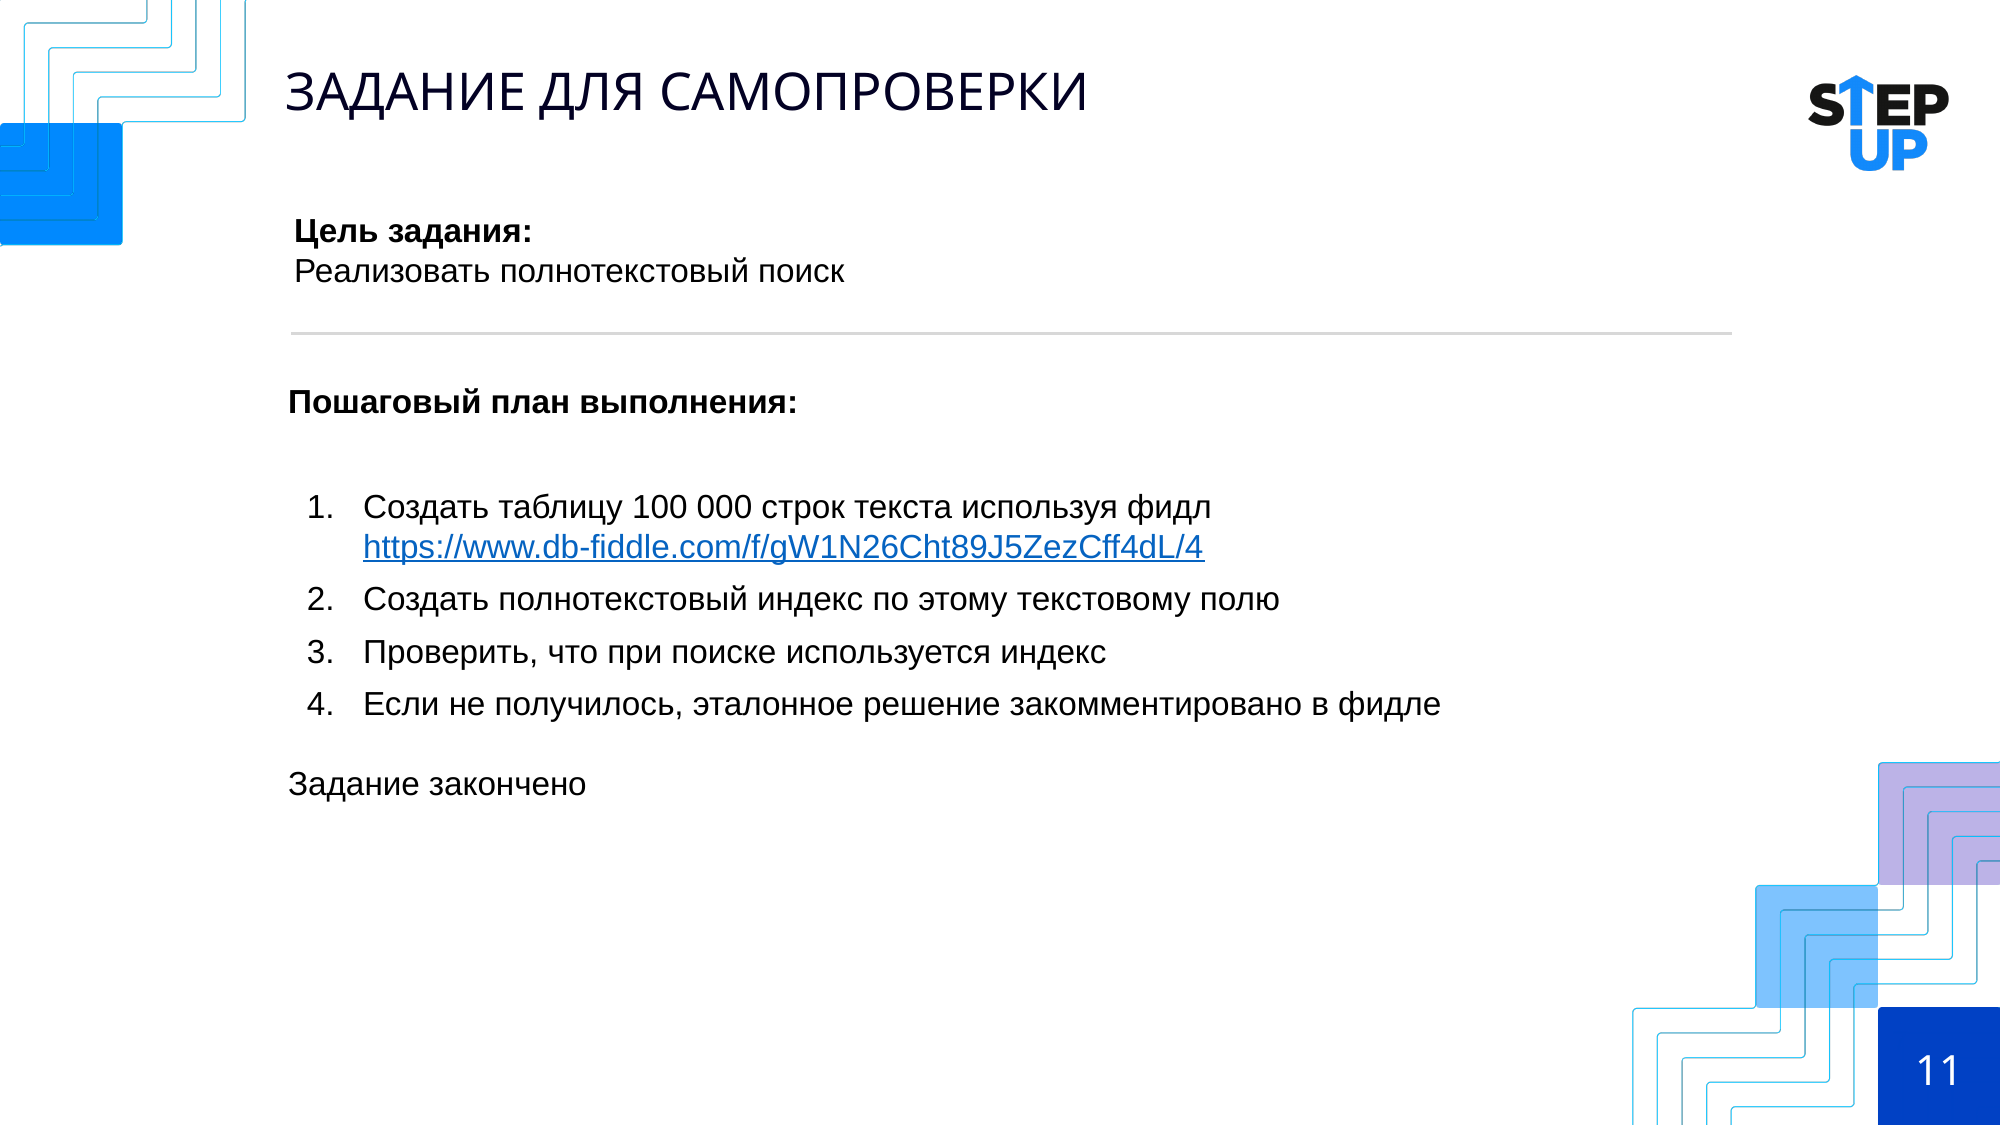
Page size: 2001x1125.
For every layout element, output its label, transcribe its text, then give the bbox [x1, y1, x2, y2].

text_box ЗАДАНИЕ ДЛЯ САМОПРОВЕРКИ [270, 55, 1676, 152]
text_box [0, 0, 247, 247]
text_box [1631, 760, 2000, 1125]
text_box Цель задания: Реализовать полнотекстовый поиск [279, 201, 1366, 311]
text_box Пошаговый план выполнения: Создать таблицу 100 000 строк текста используя фидл https://www.db-fiddle.com/f/gW1N26Cht89J5ZezCff4dL/4 Создать полнотекстовый индекс по этому текстовому полю Проверить, что при поиске используется индекс Если не получилось, эталонное решение закомментировано в фидле Задание закончено [273, 372, 1751, 810]
picture [1808, 75, 1949, 172]
